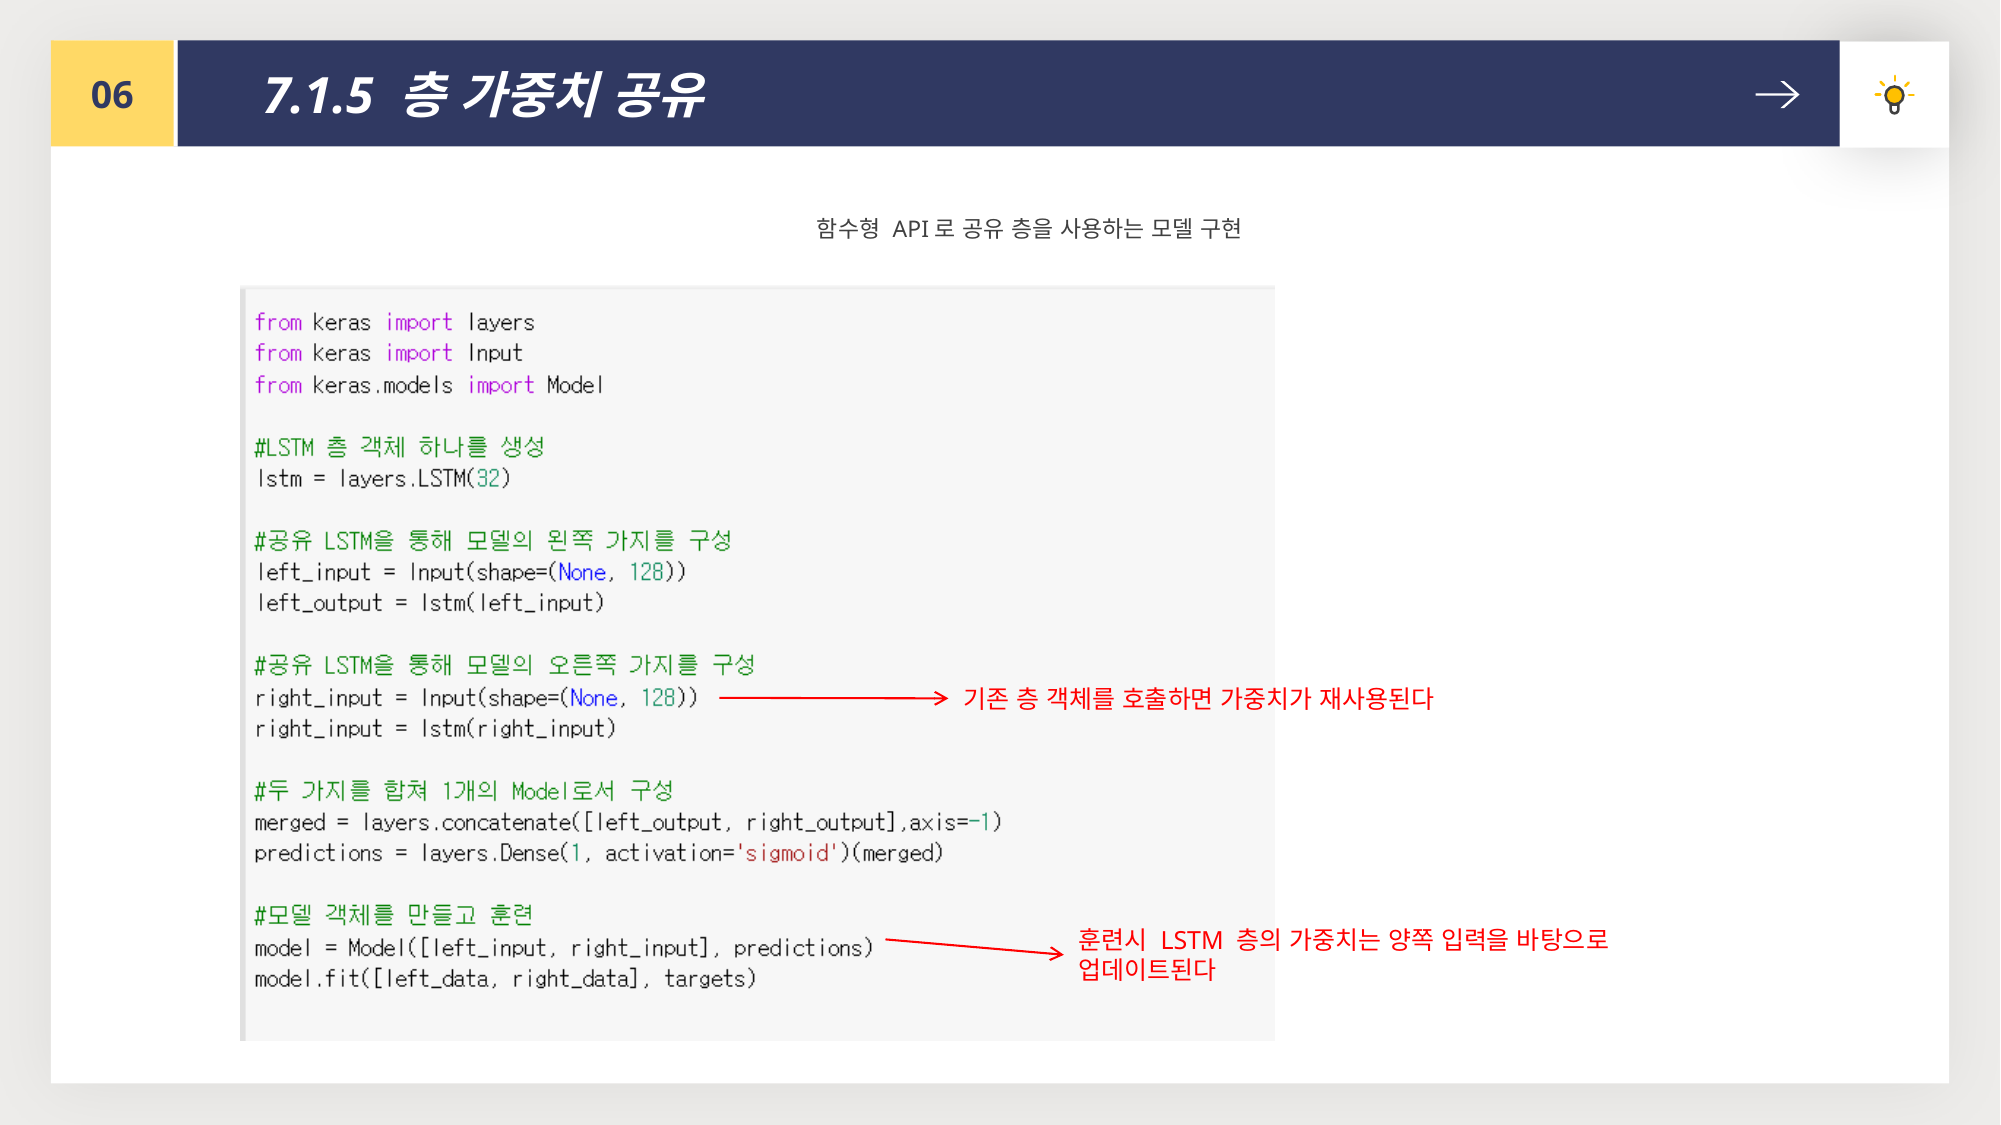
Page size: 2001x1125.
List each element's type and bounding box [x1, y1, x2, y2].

text_box [50, 40, 1950, 1084]
picture [240, 285, 1275, 1041]
